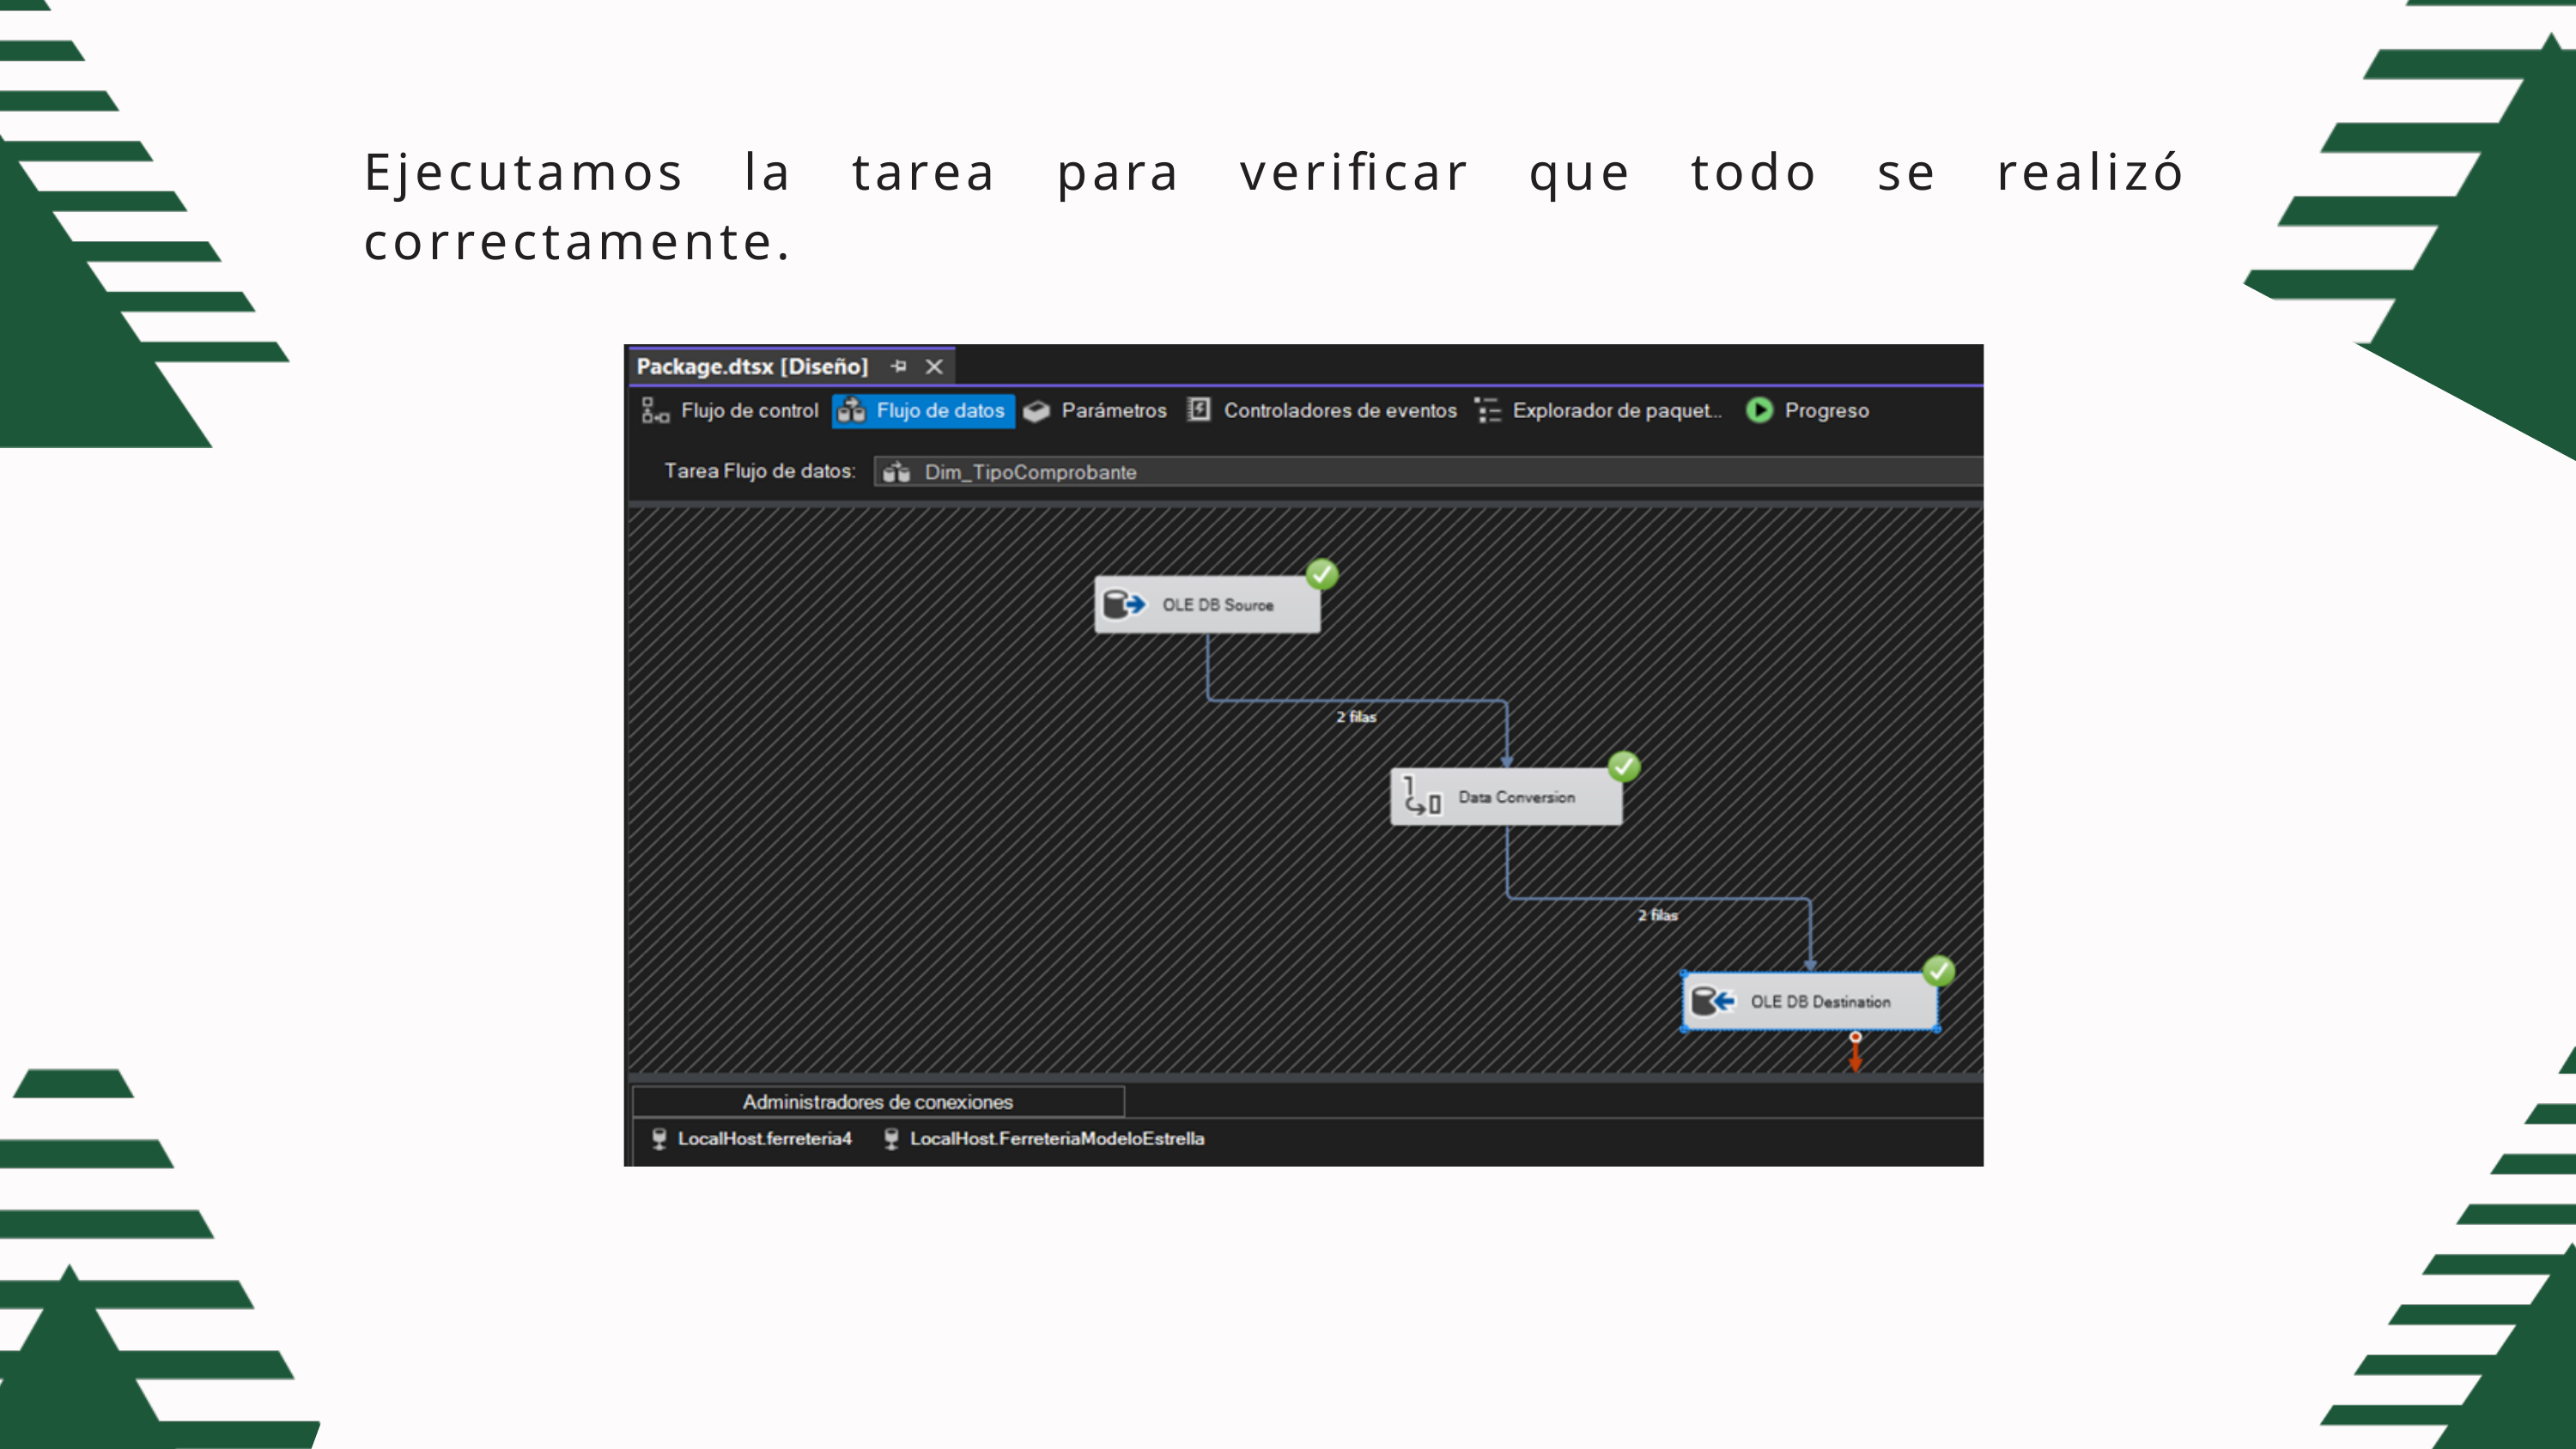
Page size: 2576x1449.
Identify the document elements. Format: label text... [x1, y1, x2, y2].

text_box Ejecutamos la tarea para verificar que todo se realizó correctamente. [364, 130, 2193, 340]
text_box [0, 1013, 416, 1449]
text_box [2193, 0, 2576, 461]
text_box [2286, 1046, 2576, 1449]
text_box [623, 344, 1984, 1167]
text_box [0, 0, 290, 448]
